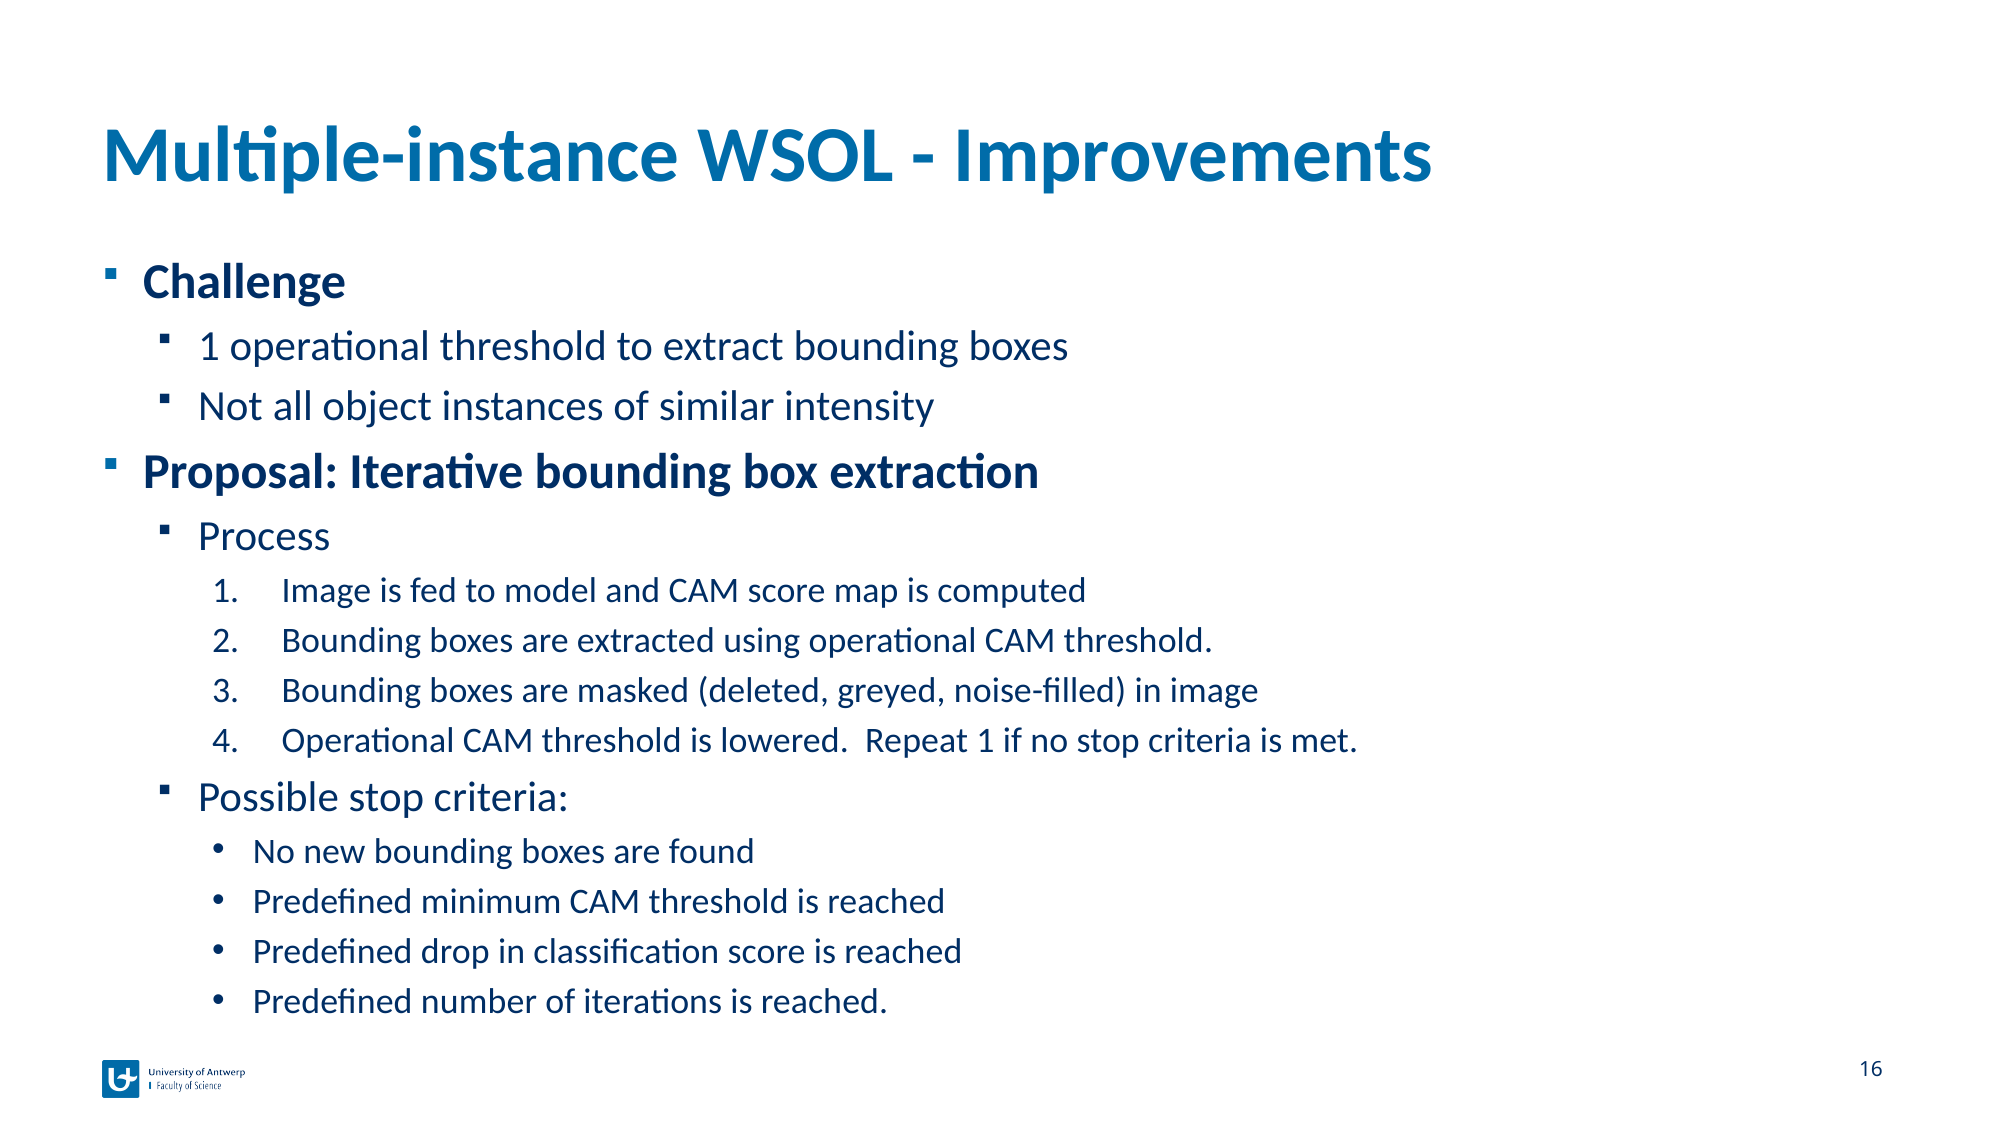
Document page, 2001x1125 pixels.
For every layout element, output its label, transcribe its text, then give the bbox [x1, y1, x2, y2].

title Multiple-instance WSOL - Improvements [102, 101, 1898, 232]
picture [102, 1060, 245, 1098]
slide_number 16 [1463, 1039, 1898, 1100]
list Challenge 1 operational threshold to extract bounding boxes Not all object instances of similar intensity Proposal: Iterative bounding box extraction Process Image is fed to model and CAM score map is computed Bounding boxes are extracted using operational CAM threshold. Bounding boxes are masked (deleted, greyed, noise-filled) in image Operational CAM threshold is lowered. Repeat 1 if no stop criteria is met. Possible stop criteria: No new bounding boxes are found Predefined minimum CAM threshold is reached Predefined drop in classification score is reached Predefined number of iterations is reached. [102, 248, 1898, 1024]
